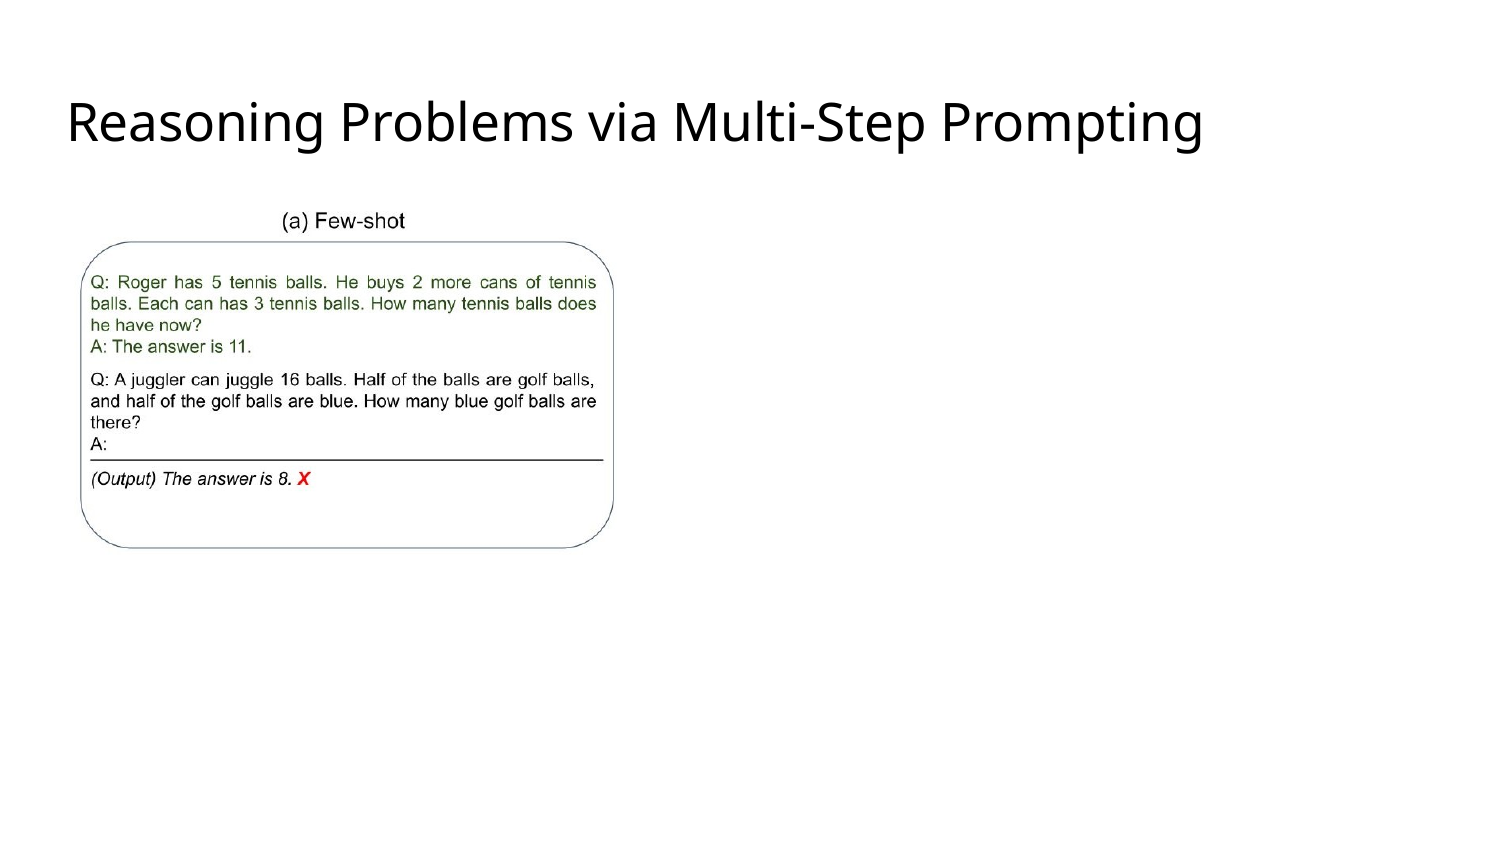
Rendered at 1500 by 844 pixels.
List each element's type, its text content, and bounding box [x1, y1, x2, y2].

title Reasoning Problems via Multi-Step Prompting [51, 72, 1449, 167]
picture [74, 210, 617, 555]
